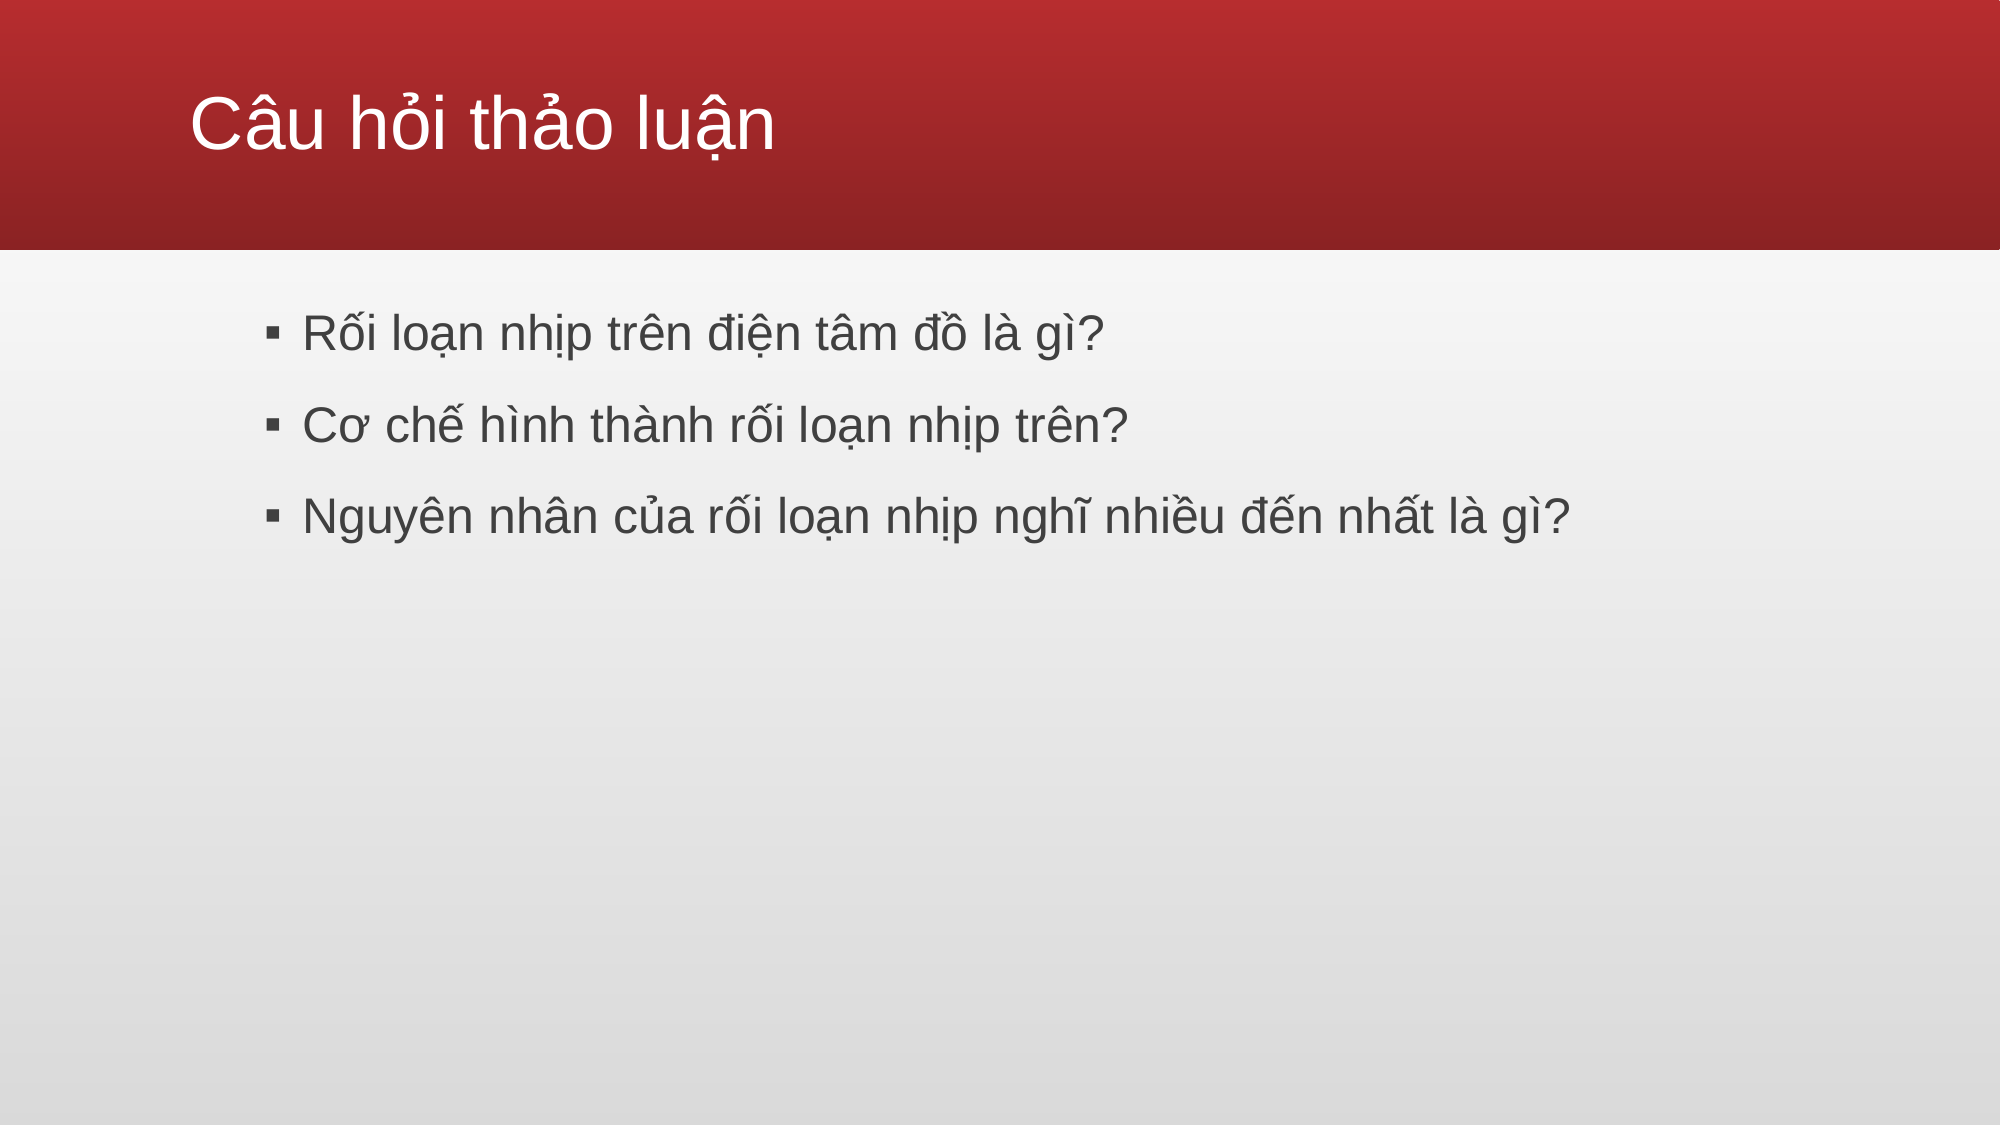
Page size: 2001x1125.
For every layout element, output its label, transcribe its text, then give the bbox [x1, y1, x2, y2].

list Rối loạn nhịp trên điện tâm đồ là gì? Cơ chế hình thành rối loạn nhịp trên? Nguyên nhân của rối loạn nhịp nghĩ nhiều đến nhất là gì? [249, 299, 1750, 1050]
title Câu hỏi thảo luận [174, 16, 1825, 234]
